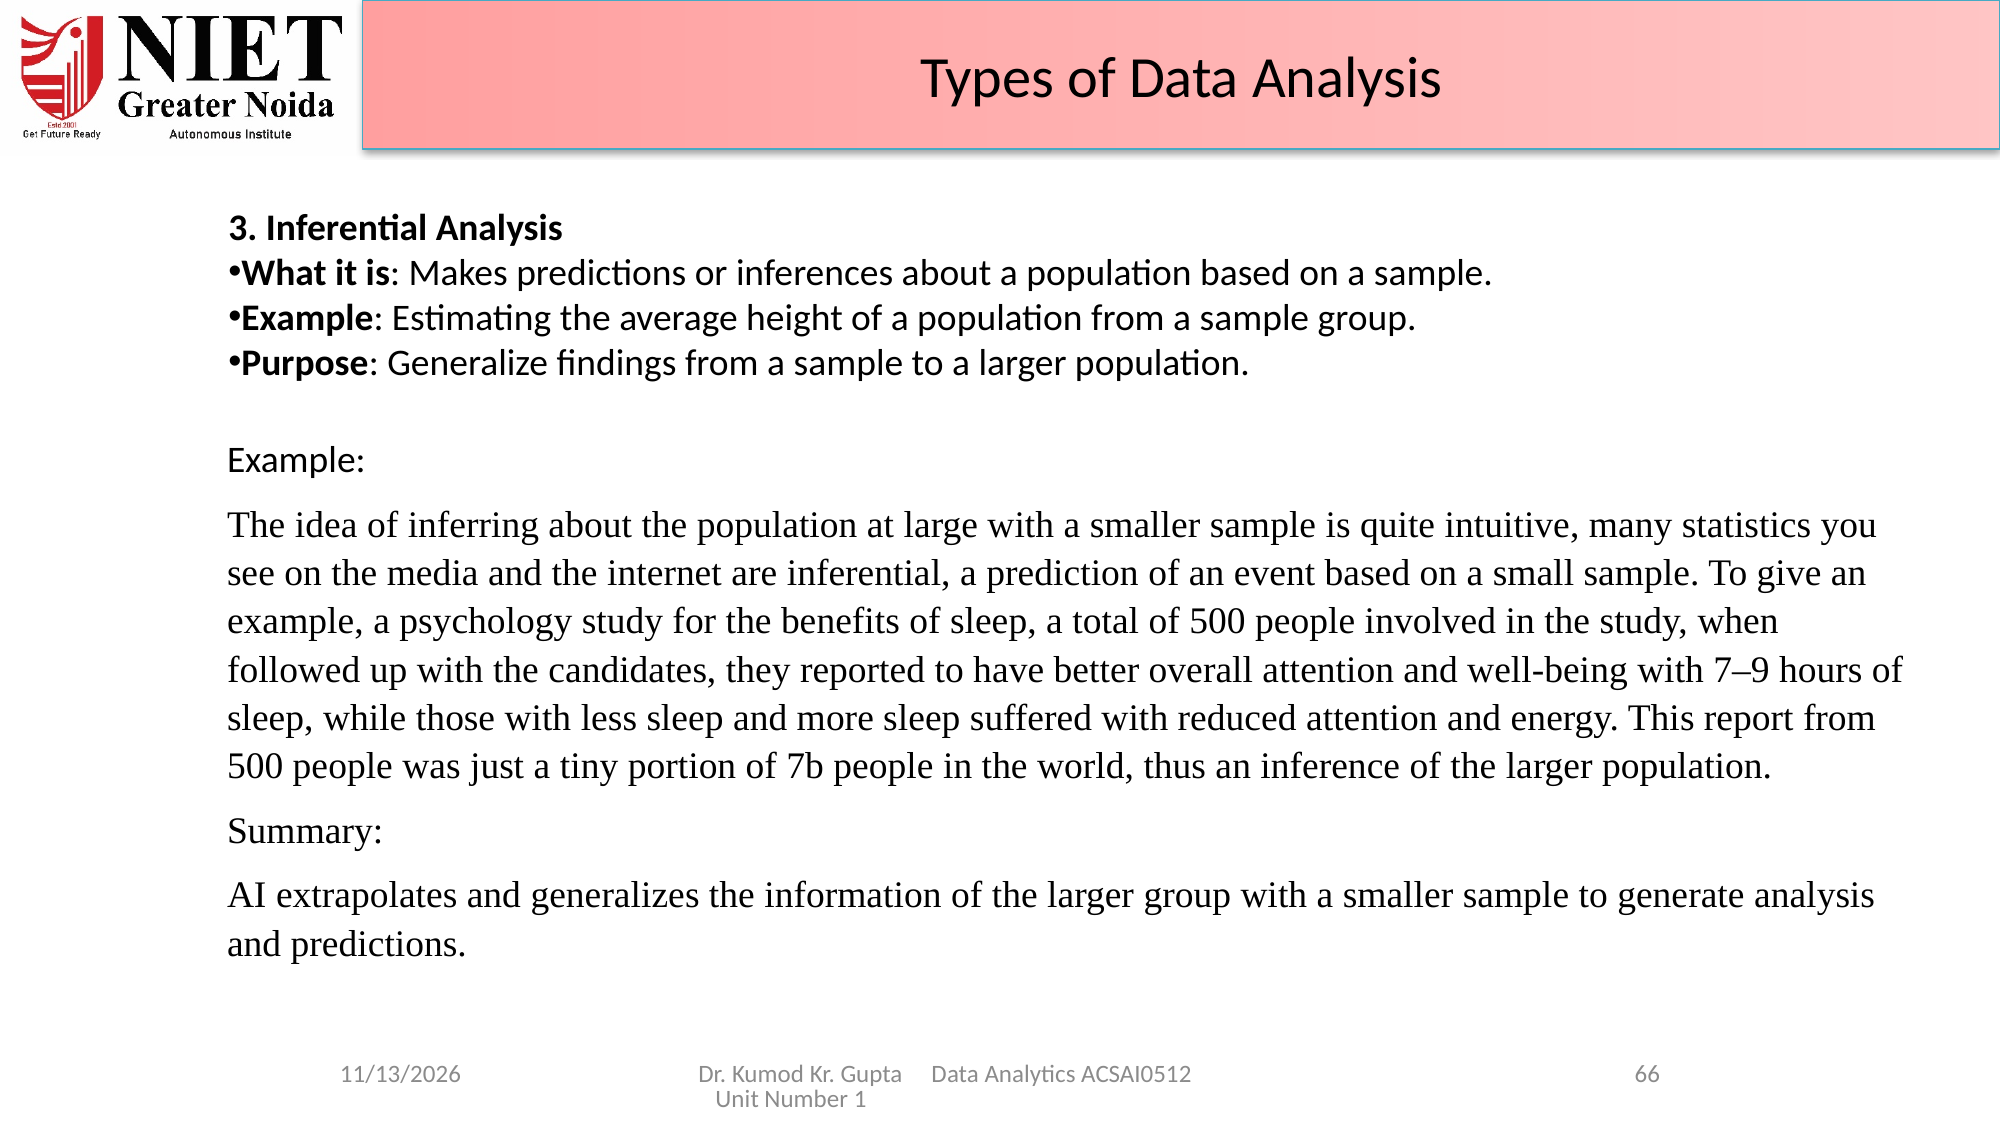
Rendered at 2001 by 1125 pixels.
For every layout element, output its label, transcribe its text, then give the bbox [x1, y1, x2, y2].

text_box Example: The idea of inferring about the population at large with a smaller sample is quite intuitive, many statistics you see on the media and the internet are inferential, a prediction of an event based on a small sample. To give an example, a psychology study for the benefits of sleep, a total of 500 people involved in the study, when followed up with the candidates, they reported to have better overall attention and well-being with 7–9 hours of sleep, while those with less sleep and more sleep suffered with reduced attention and energy. This report from 500 people was just a tiny portion of 7b people in the world, thus an inference of the larger population. Summary: AI extrapolates and generalizes the information of the larger group with a smaller sample to generate analysis and predictions. [212, 424, 1938, 971]
picture [0, 0, 363, 156]
footer Dr. Kumod Kr. Gupta Data Analytics ACSAI0512 Unit Number 1 [683, 1042, 1317, 1103]
text_box Types of Data Analysis [363, 0, 2000, 150]
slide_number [324, 1042, 675, 1103]
slide_number 66 [1325, 1042, 1675, 1103]
text_box 3. Inferential Analysis What it is: Makes predictions or inferences about a population based on a sample. Example: Estimating the average height of a population from a sample group. Purpose: Generalize findings from a sample to a larger population. [213, 195, 1639, 390]
